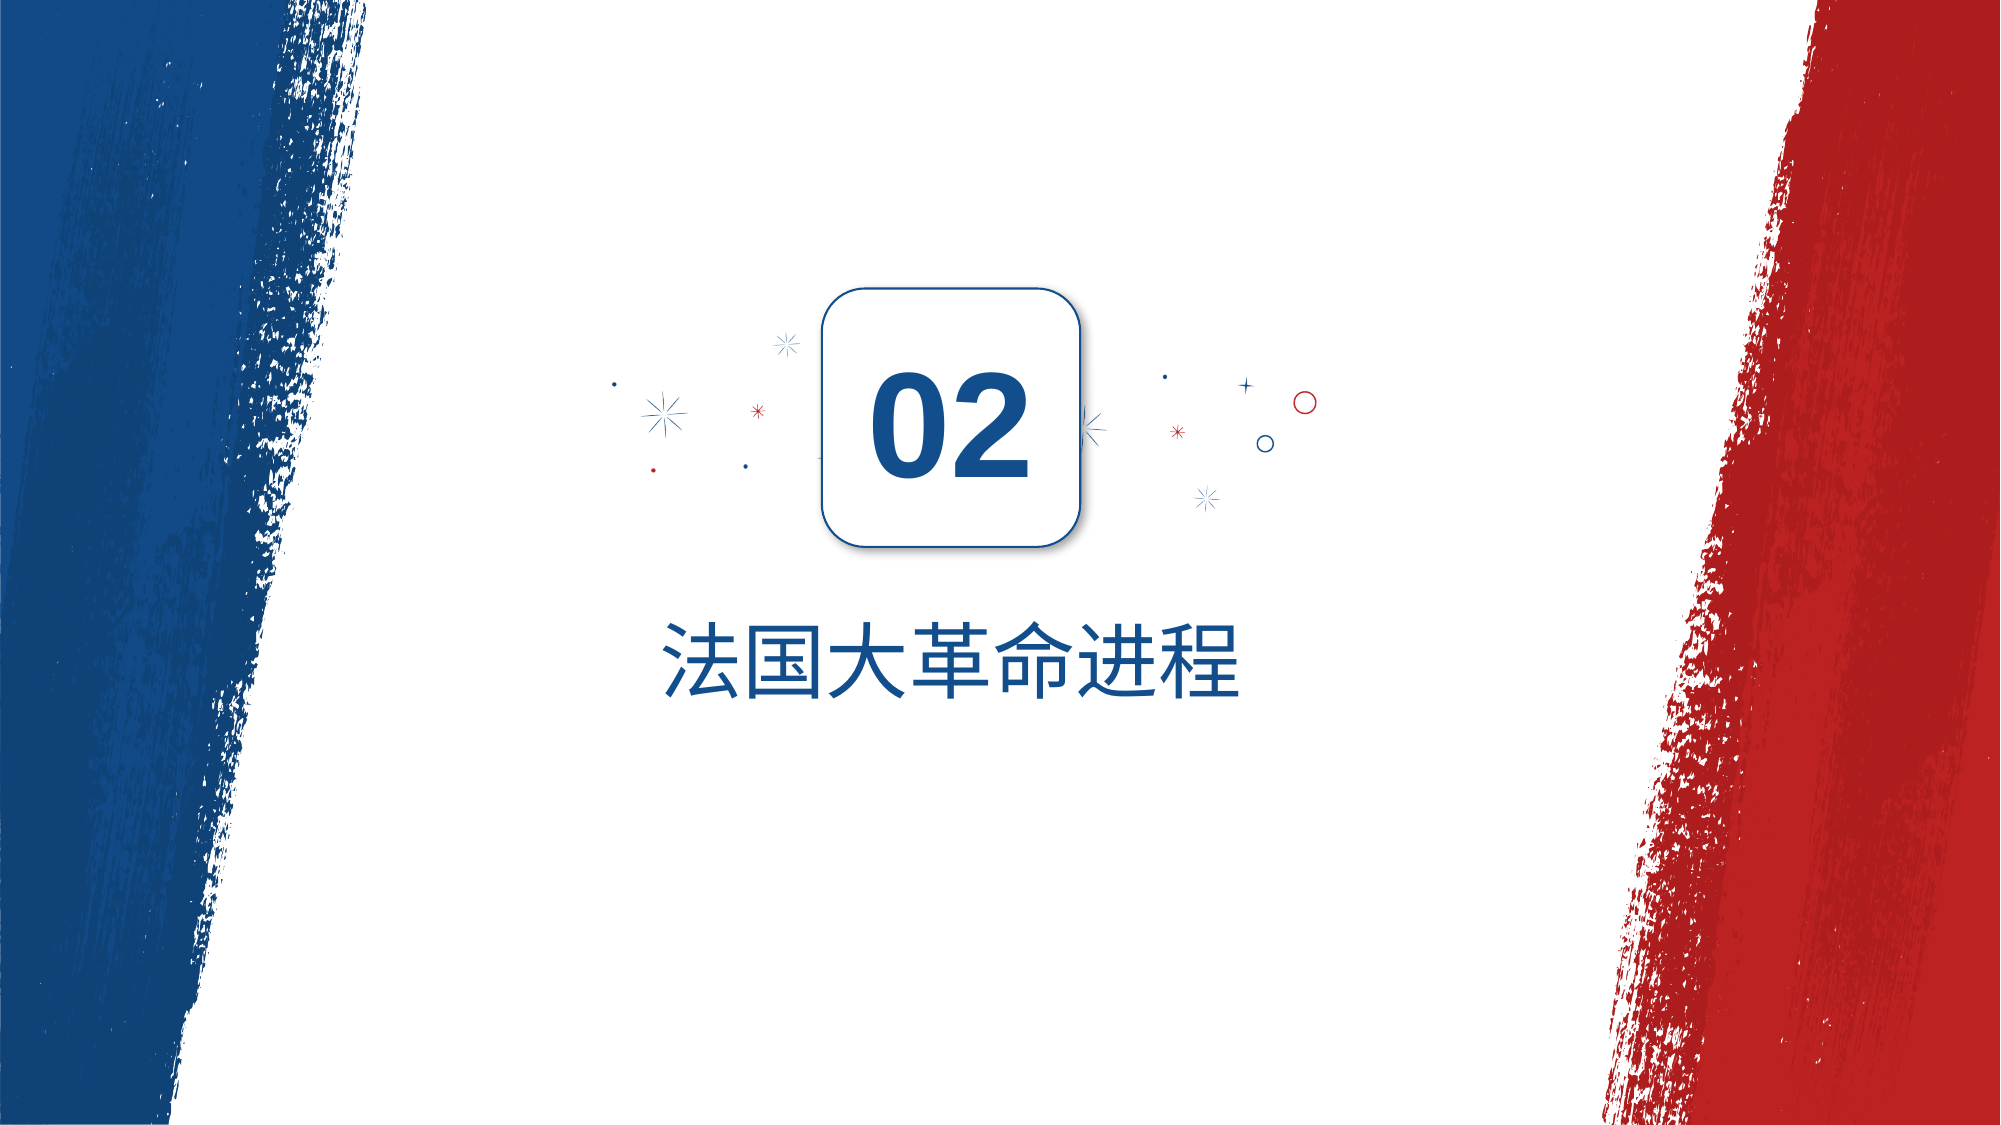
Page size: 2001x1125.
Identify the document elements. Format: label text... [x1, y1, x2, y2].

picture [610, 329, 894, 481]
picture [0, 0, 366, 1125]
picture [1602, 0, 2000, 1125]
text_box 法国大革命进程 [644, 601, 1258, 717]
text_box 02 [820, 287, 1082, 548]
picture [1033, 365, 1318, 519]
